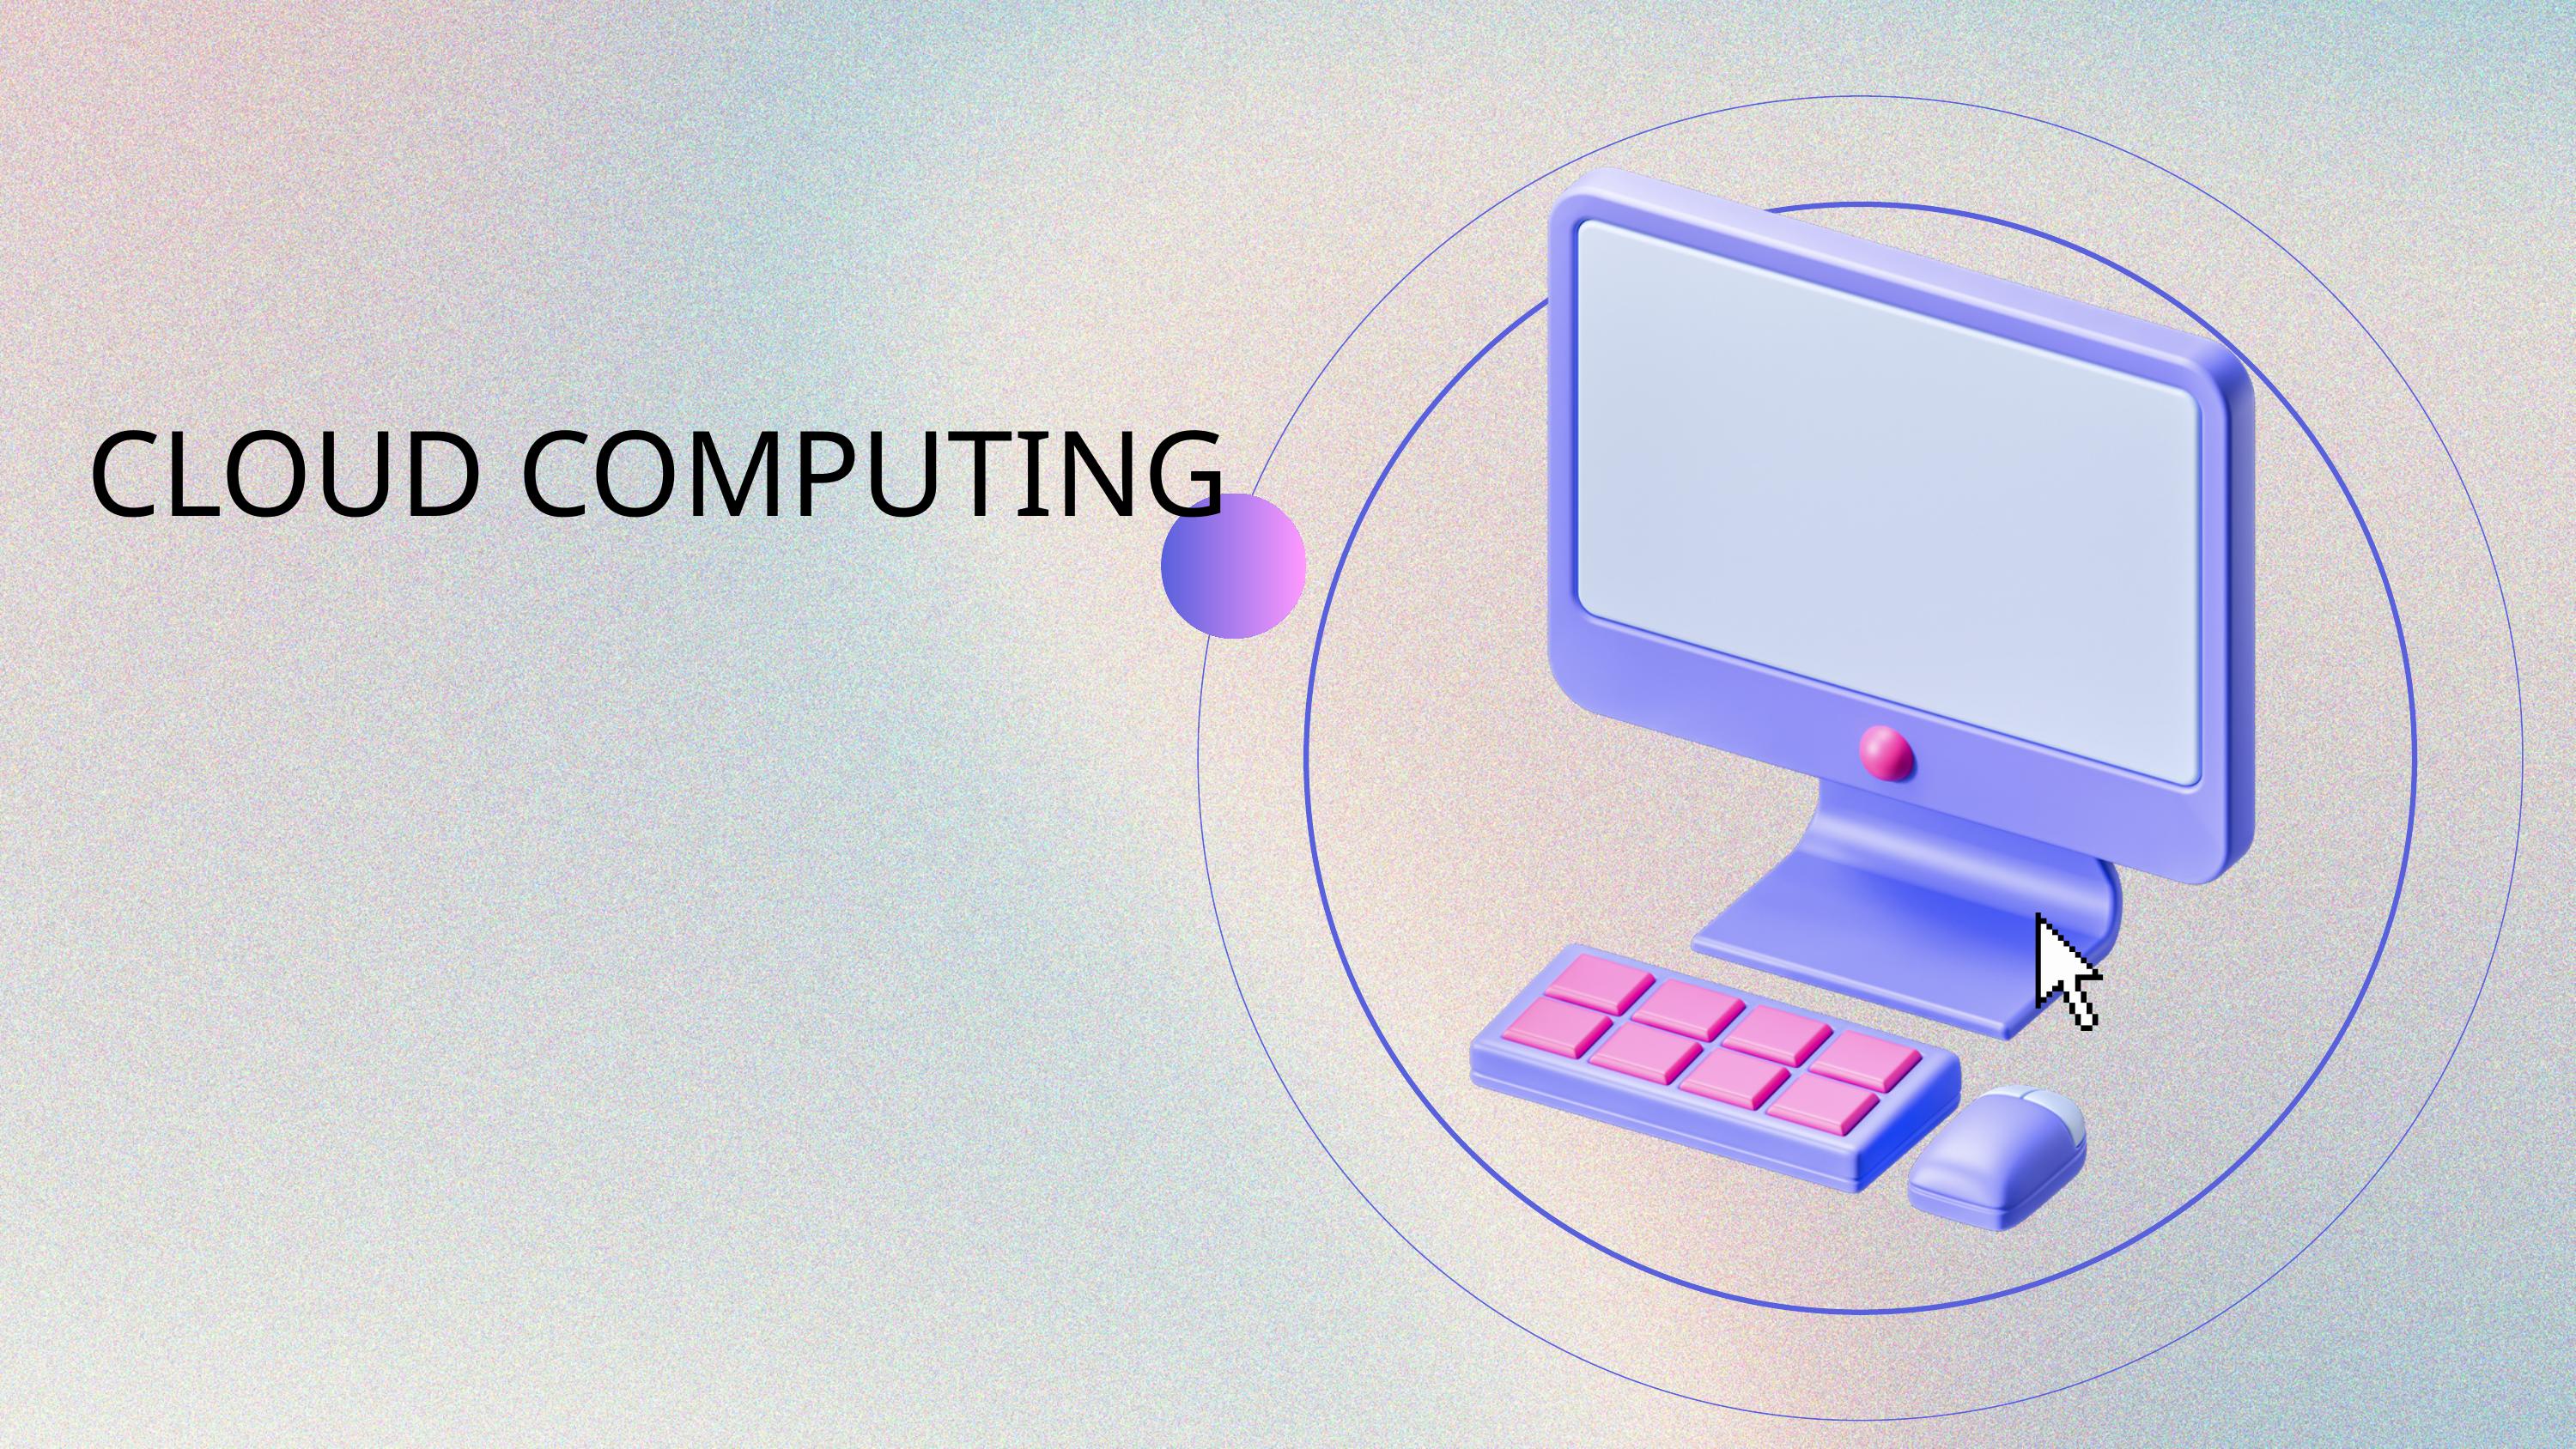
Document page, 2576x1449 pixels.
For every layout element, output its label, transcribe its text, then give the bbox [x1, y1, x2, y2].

text_box CLOUD COMPUTING [59, 374, 1193, 541]
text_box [1160, 493, 1307, 640]
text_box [1305, 203, 2415, 1313]
text_box [0, 0, 2576, 1449]
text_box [1197, 95, 2524, 1421]
